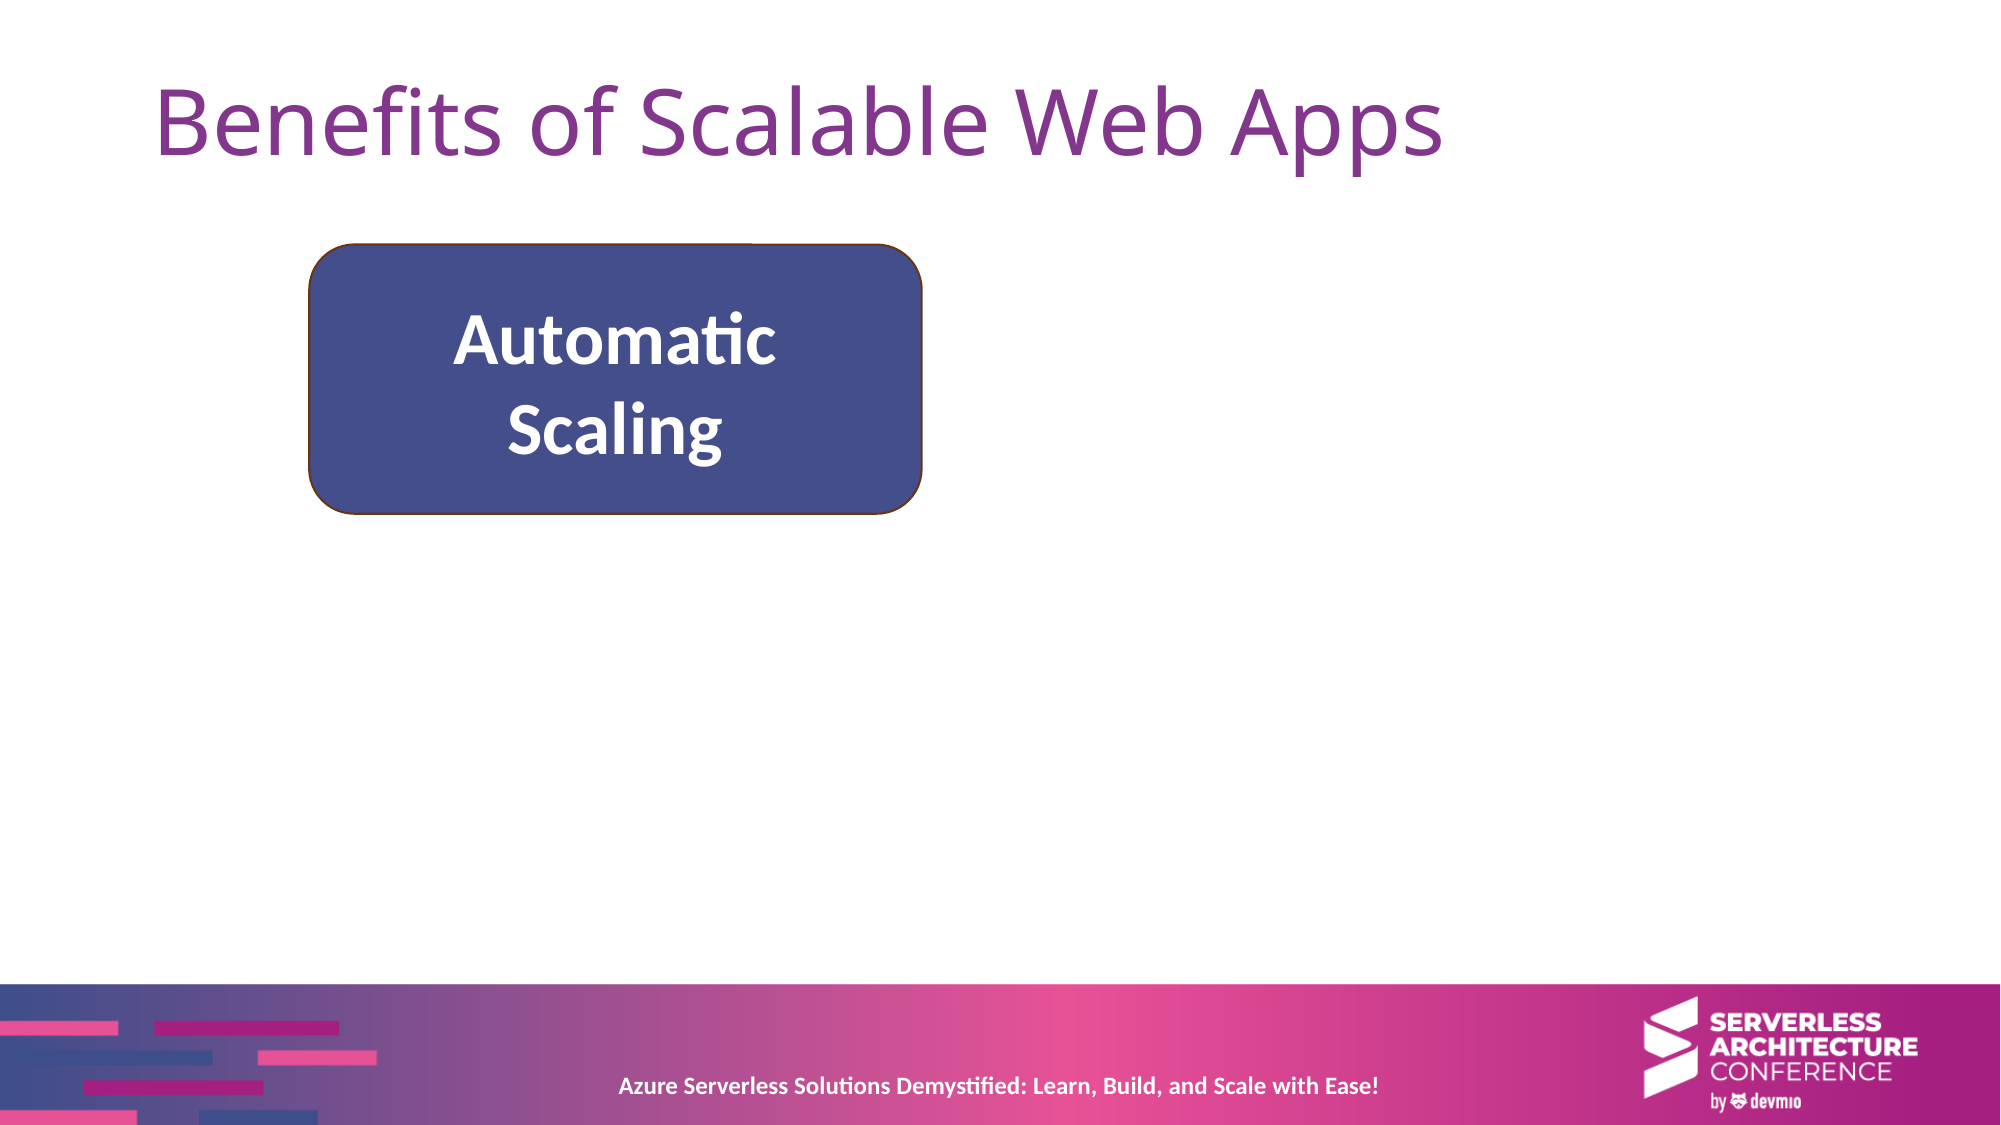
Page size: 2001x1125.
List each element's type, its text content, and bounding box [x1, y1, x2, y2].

title Benefits of Scalable Web Apps [137, 17, 1863, 235]
text_box Automatic Scaling [308, 243, 923, 515]
picture [0, 0, 2001, 1125]
